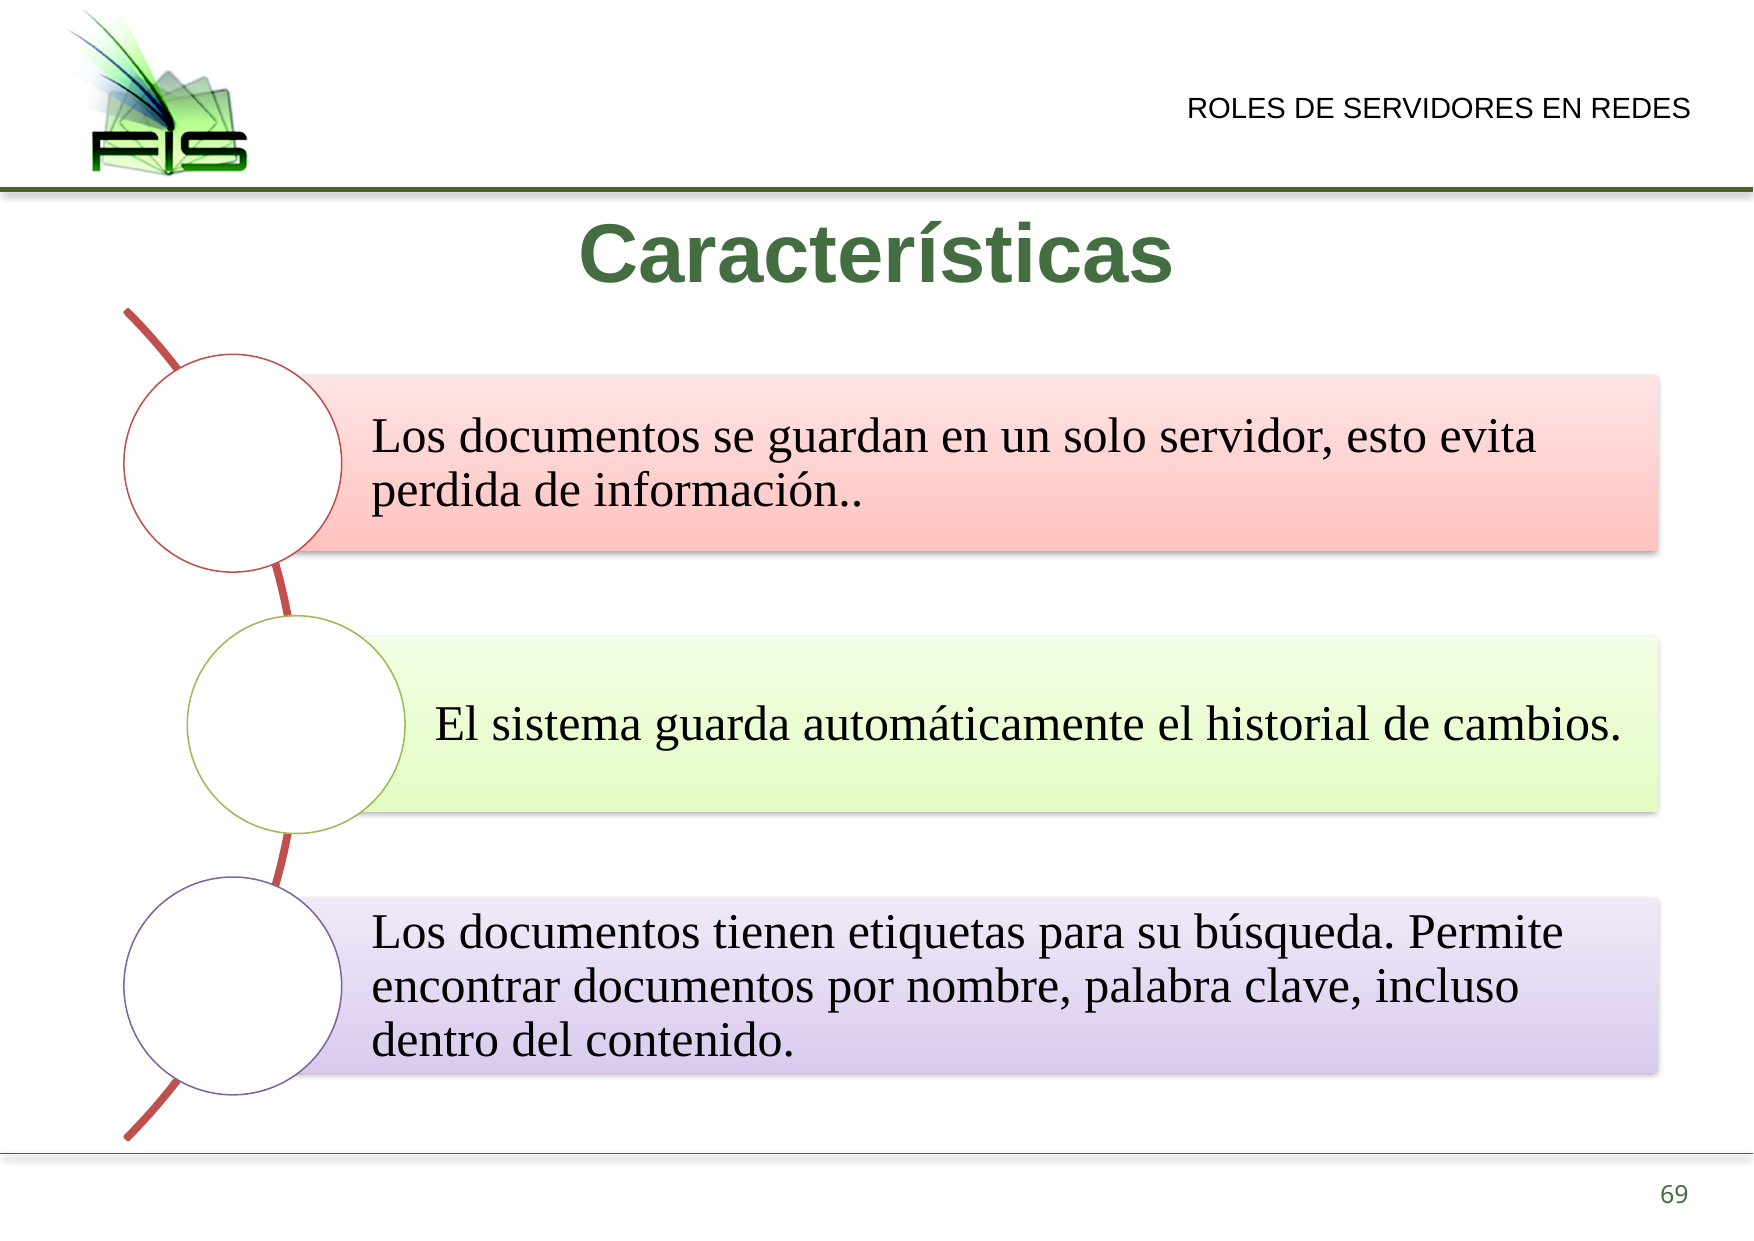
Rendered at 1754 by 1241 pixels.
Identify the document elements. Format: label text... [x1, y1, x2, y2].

text_box ROLES DE SERVIDORES EN REDES [794, 81, 1707, 167]
picture [61, 8, 251, 178]
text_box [111, 288, 1670, 1161]
text_box Características [495, 184, 1259, 287]
slide_number 69 [1296, 1162, 1706, 1229]
